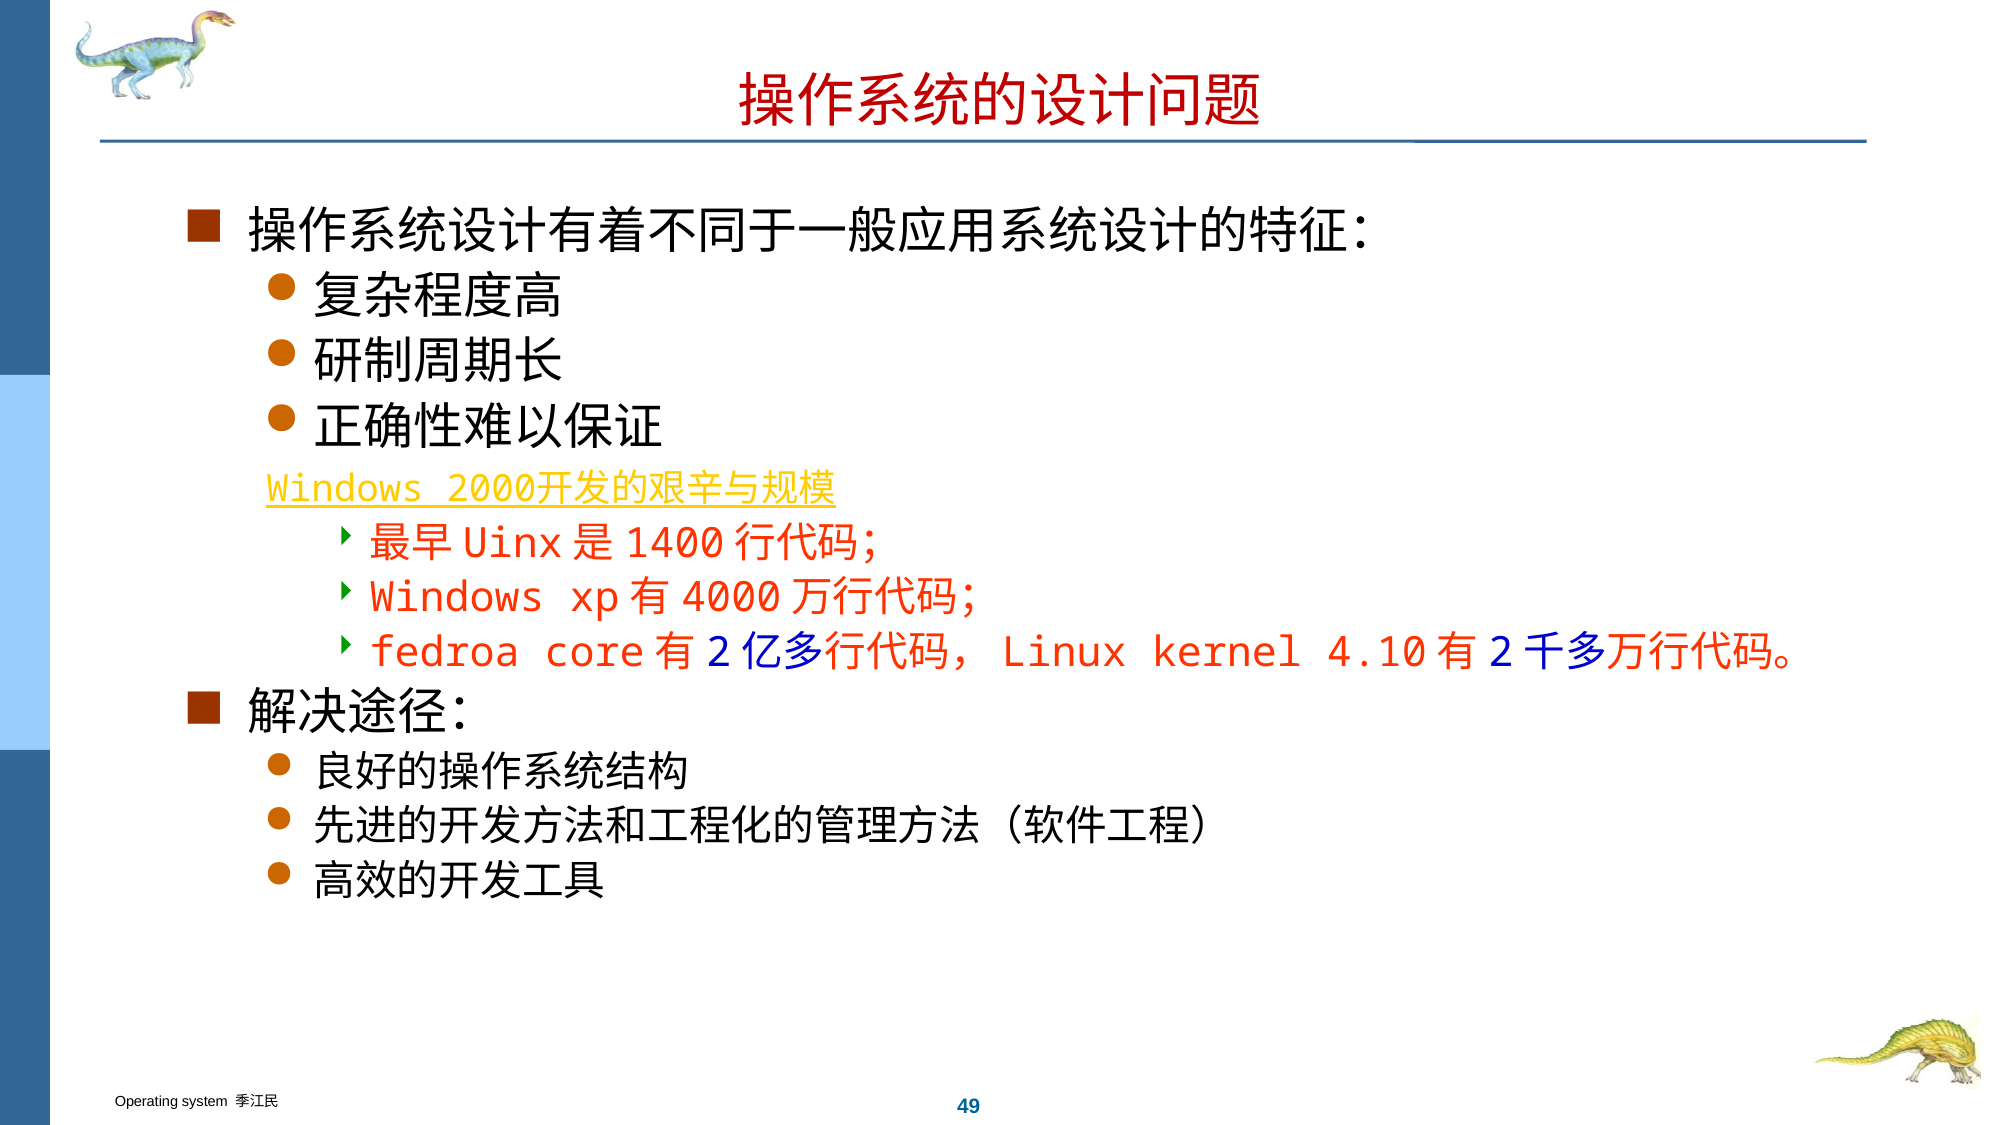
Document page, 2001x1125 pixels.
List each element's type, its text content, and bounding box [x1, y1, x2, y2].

list 操作系统设计有着不同于一般应用系统设计的特征： 复杂程度高 研制周期长 正确性难以保证 Windows 2000开发的艰辛与规模 最早Uinx是1400行代码； Windows xp有4000万行代码； fedroa core有2亿多行代码，Linux kernel 4.10有2千多万行代码。 解决途径： 良好的操作系统结构 先进的开发方法和工程化的管理方法（软件工程） 高效的开发工具 [176, 202, 1900, 946]
picture [1812, 1011, 1982, 1090]
title 操作系统的设计问题 [99, 45, 1900, 141]
picture [62, 0, 253, 109]
